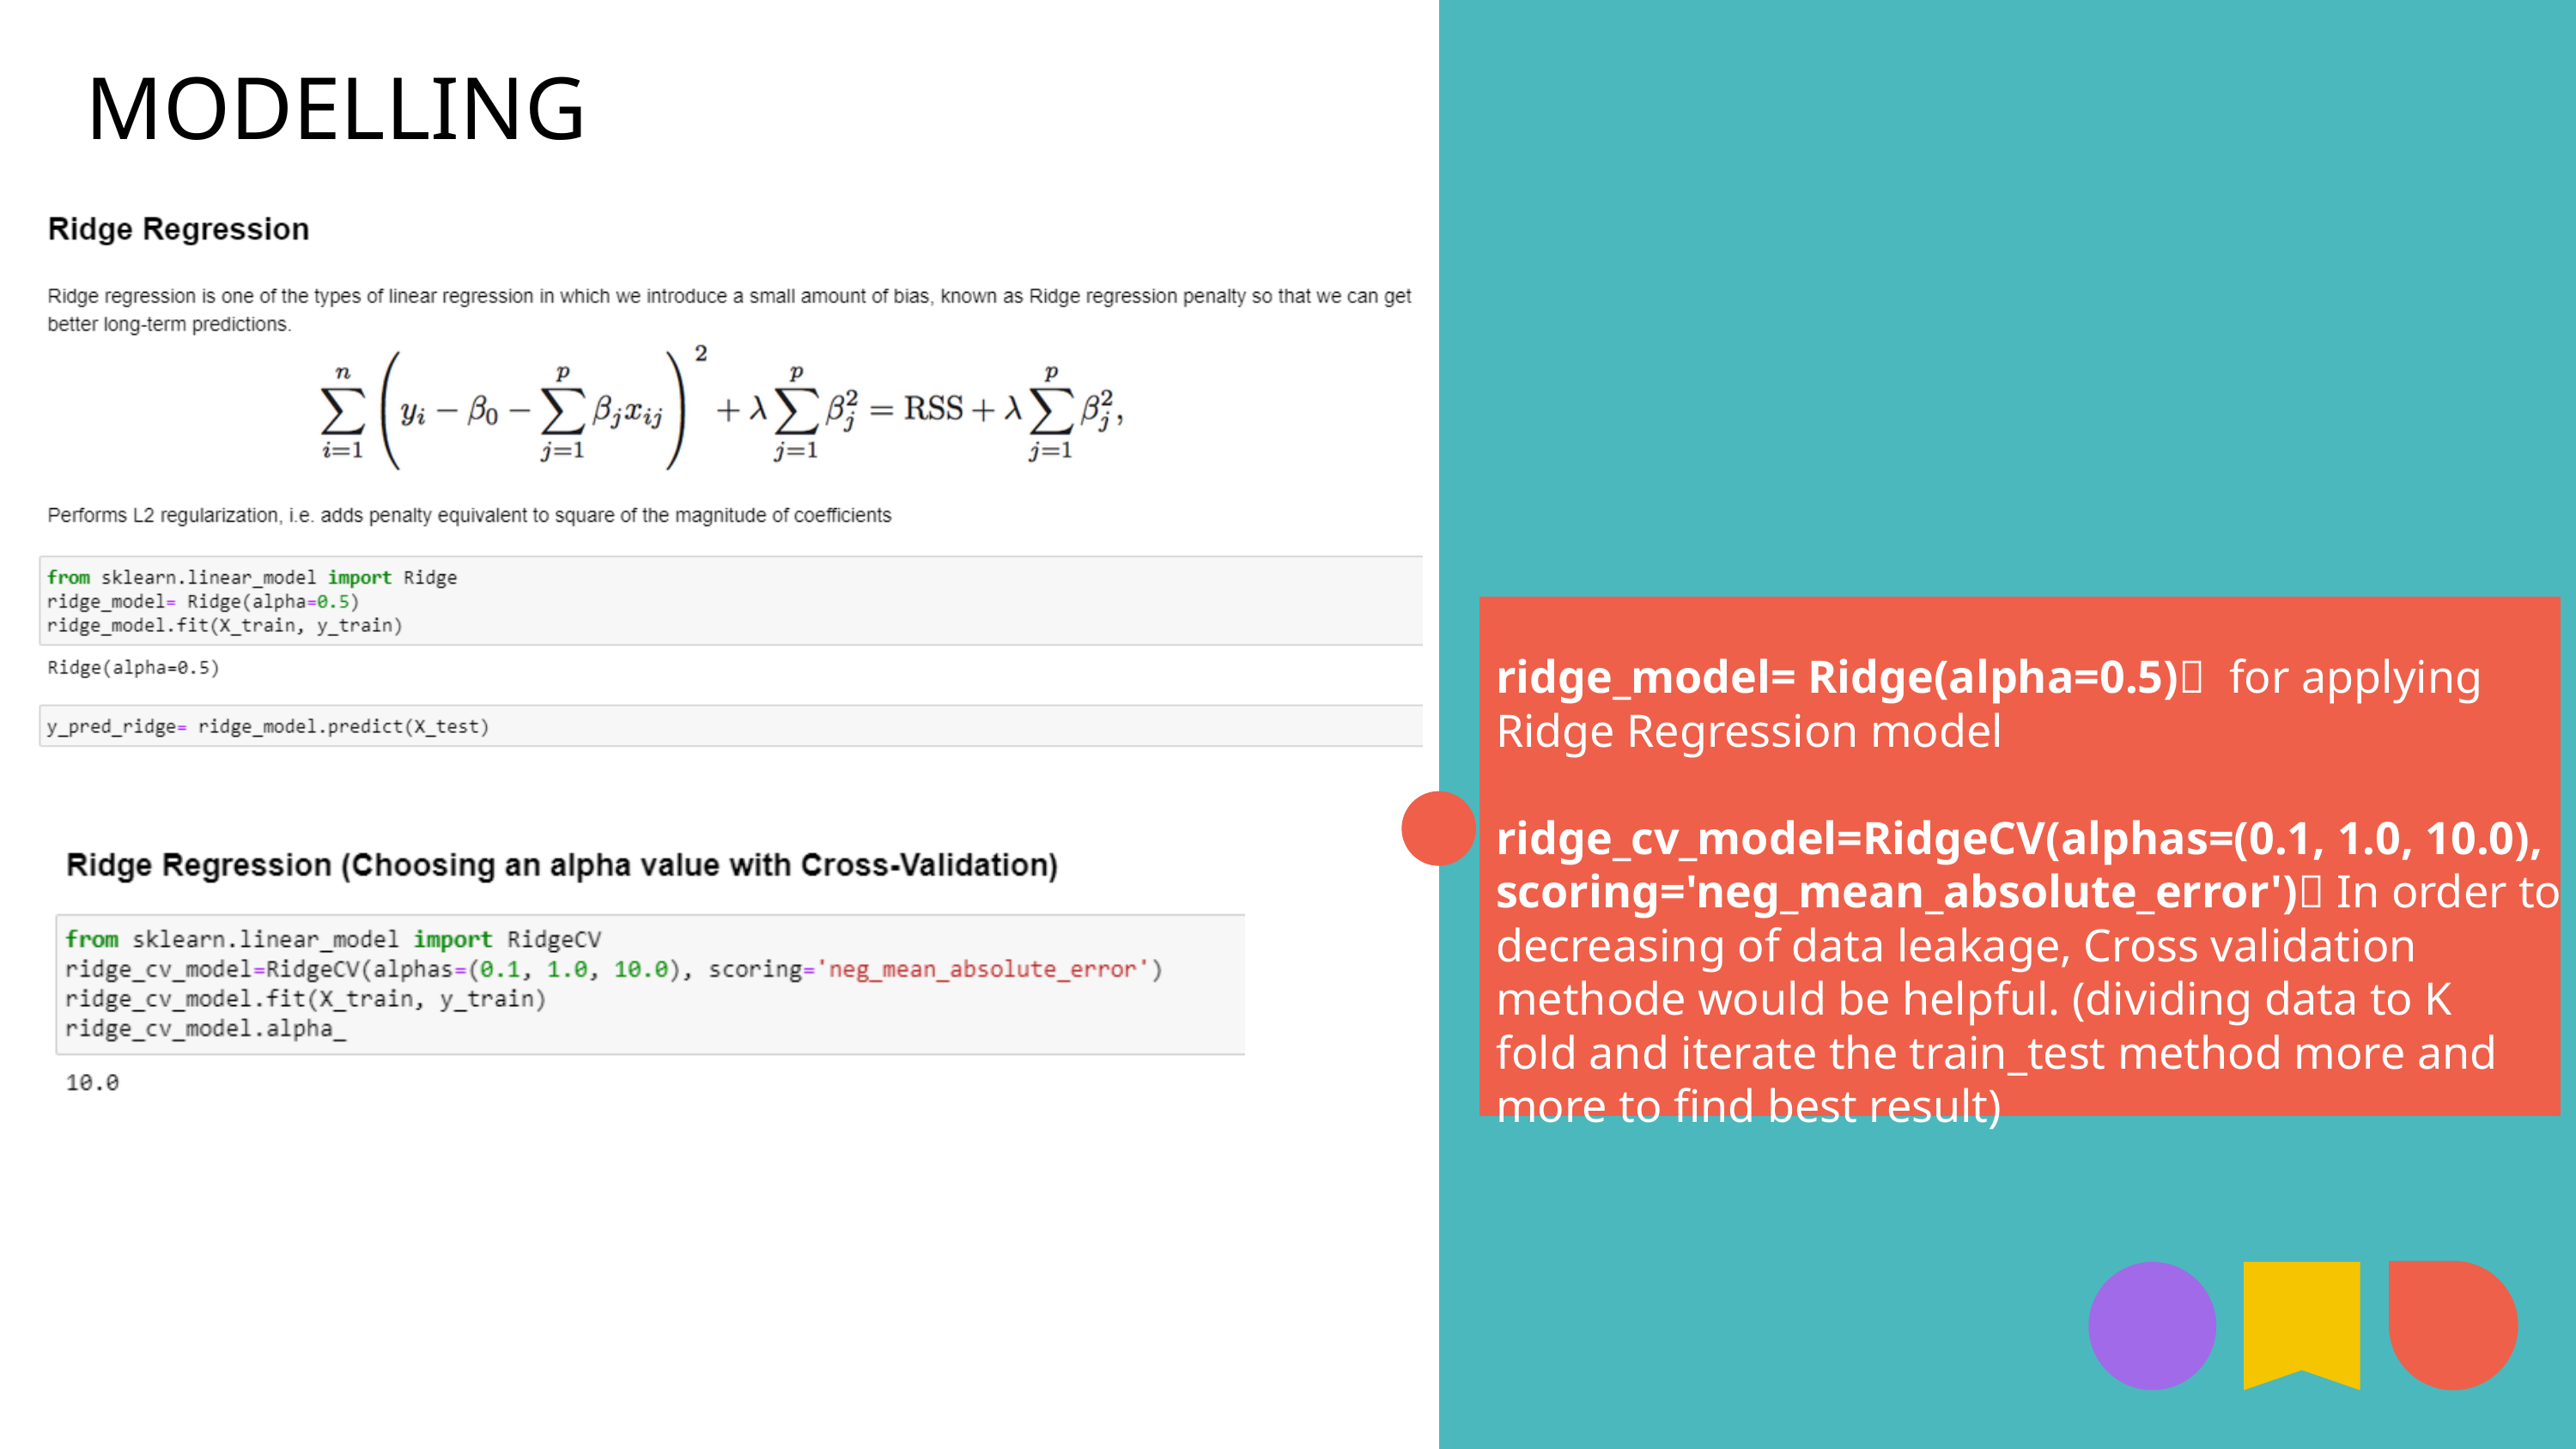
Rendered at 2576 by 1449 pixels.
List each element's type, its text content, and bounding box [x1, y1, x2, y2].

picture [52, 840, 1245, 1119]
text_box MODELLING [85, 53, 1091, 157]
text_box ridge_model= Ridge(alpha=0.5) for applying Ridge Regression model ridge_cv_model=RidgeCV(alphas=(0.1, 1.0, 10.0), scoring='neg_mean_absolute_error') In order to decreasing of data leakage, Cross validation methode would be helpful. (dividing data to K fold and iterate the train_test method more and more to find best result) [1496, 648, 2576, 1161]
text_box [1479, 596, 2561, 1117]
picture [35, 199, 1423, 760]
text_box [1955, 1255, 2518, 1391]
text_box [1438, 0, 2576, 1449]
text_box [1401, 791, 1476, 866]
